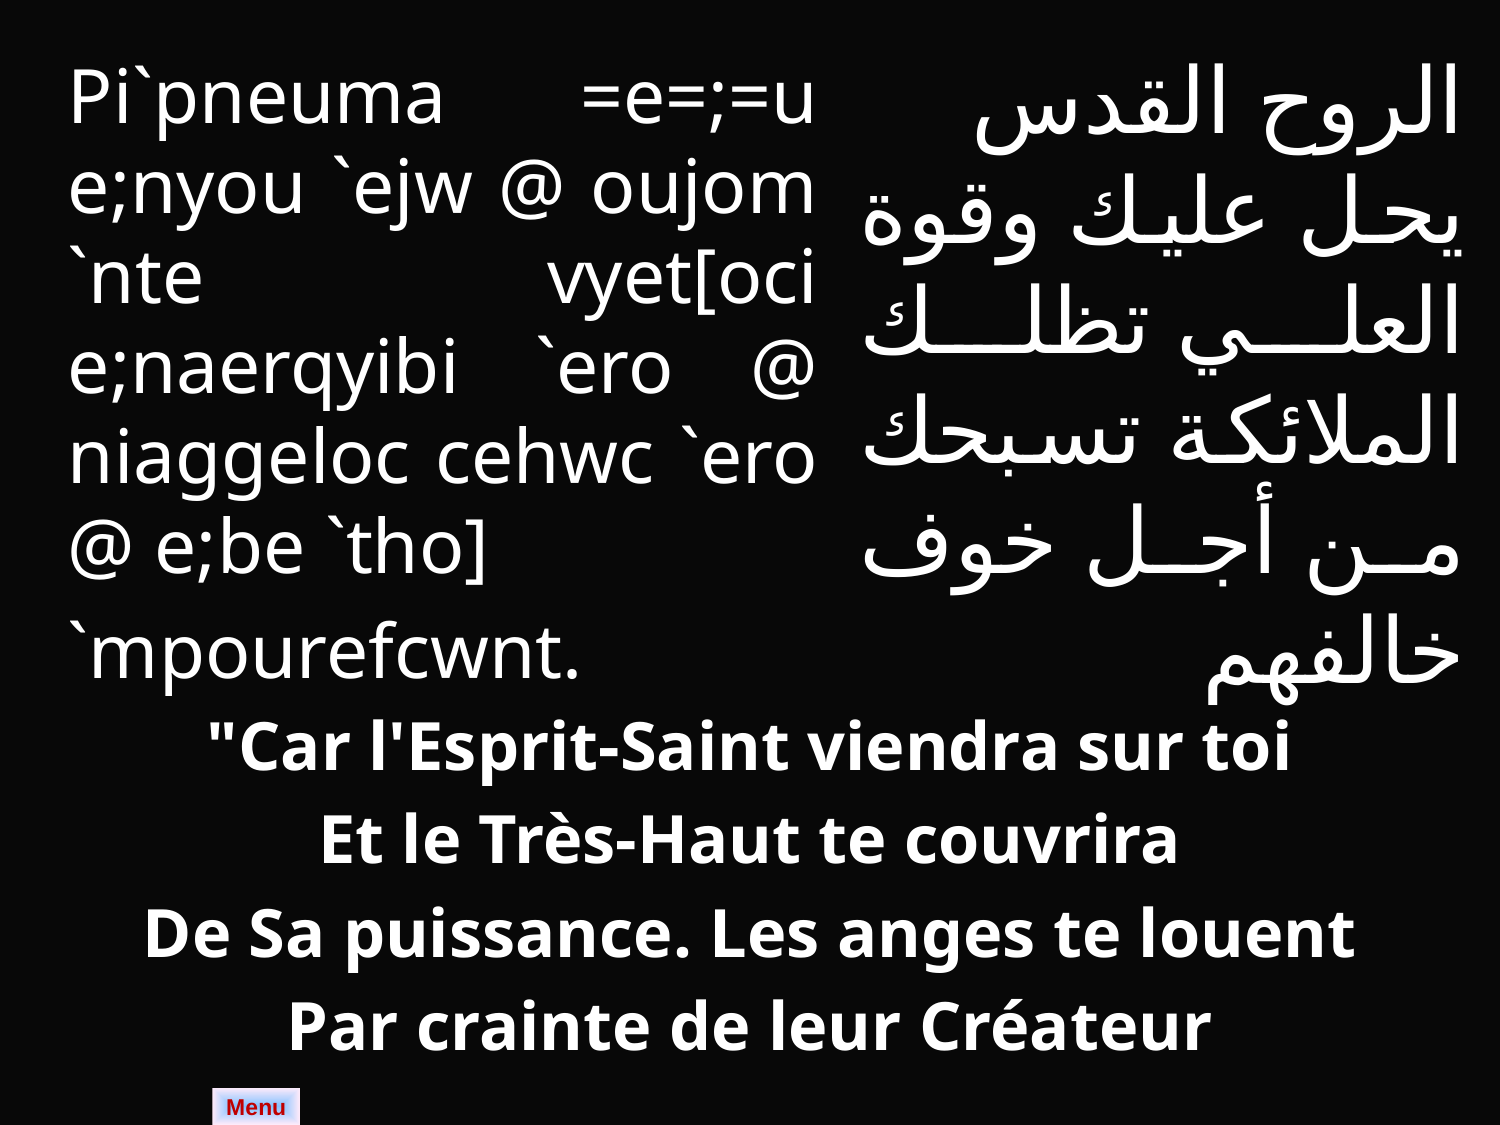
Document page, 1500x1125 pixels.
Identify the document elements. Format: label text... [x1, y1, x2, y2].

text_box "Car l'Esprit-Saint viendra sur toi Et le Très-Haut te couvrira De Sa puissance. Les anges te louent Par crainte de leur Créateur [41, 696, 1459, 1072]
text_box الروح القدس يحل عليك وقوة العلي تظلك الملائكة تسبحك من أجل خوف خالفهم [844, 34, 1480, 709]
text_box Menu [212, 1087, 300, 1125]
text_box Pi`pneuma =e=;=u e;nyou `ejw @ oujom `nte vyet[oci e;naerqyibi `ero @ niaggeloc cehwc `ero @ e;be `tho] `mpourefcwnt. [53, 41, 833, 696]
